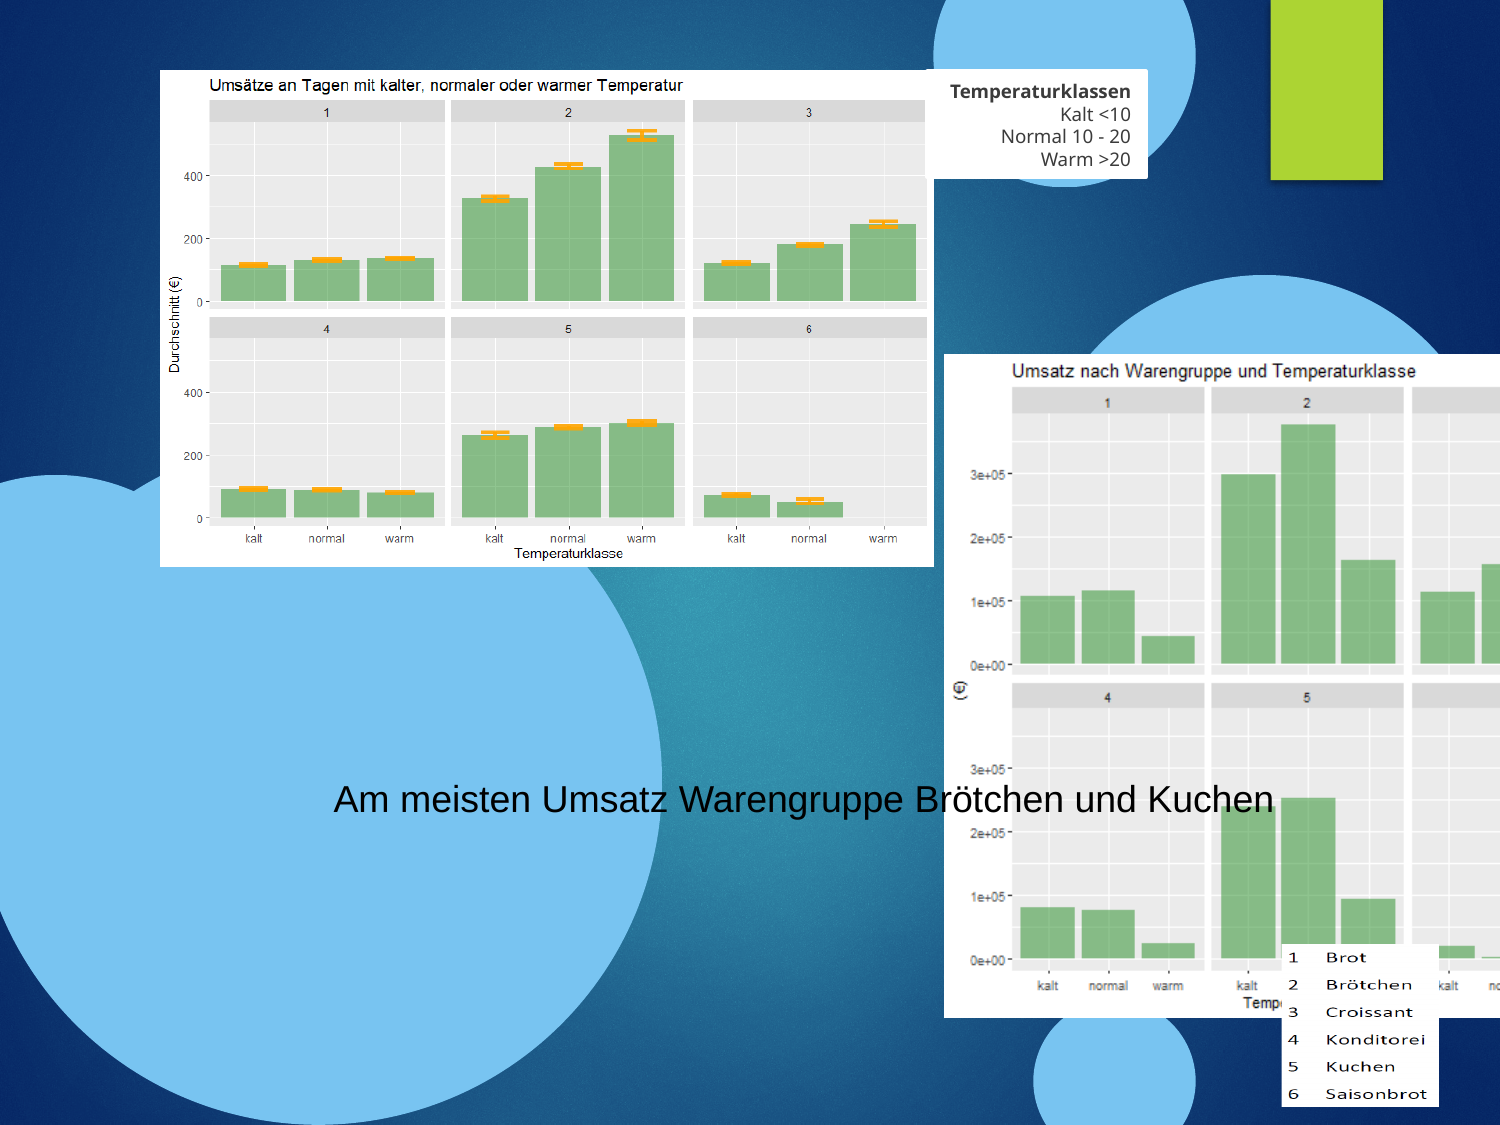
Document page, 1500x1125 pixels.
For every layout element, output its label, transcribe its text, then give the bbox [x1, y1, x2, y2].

text_box Am meisten Umsatz Warengruppe Brötchen und Kuchen [318, 767, 939, 825]
picture [0, 0, 1500, 1125]
text_box Temperaturklassen Kalt <10 Normal 10 - 20 Warm >20 [931, 69, 1148, 179]
picture [0, 914, 294, 1125]
